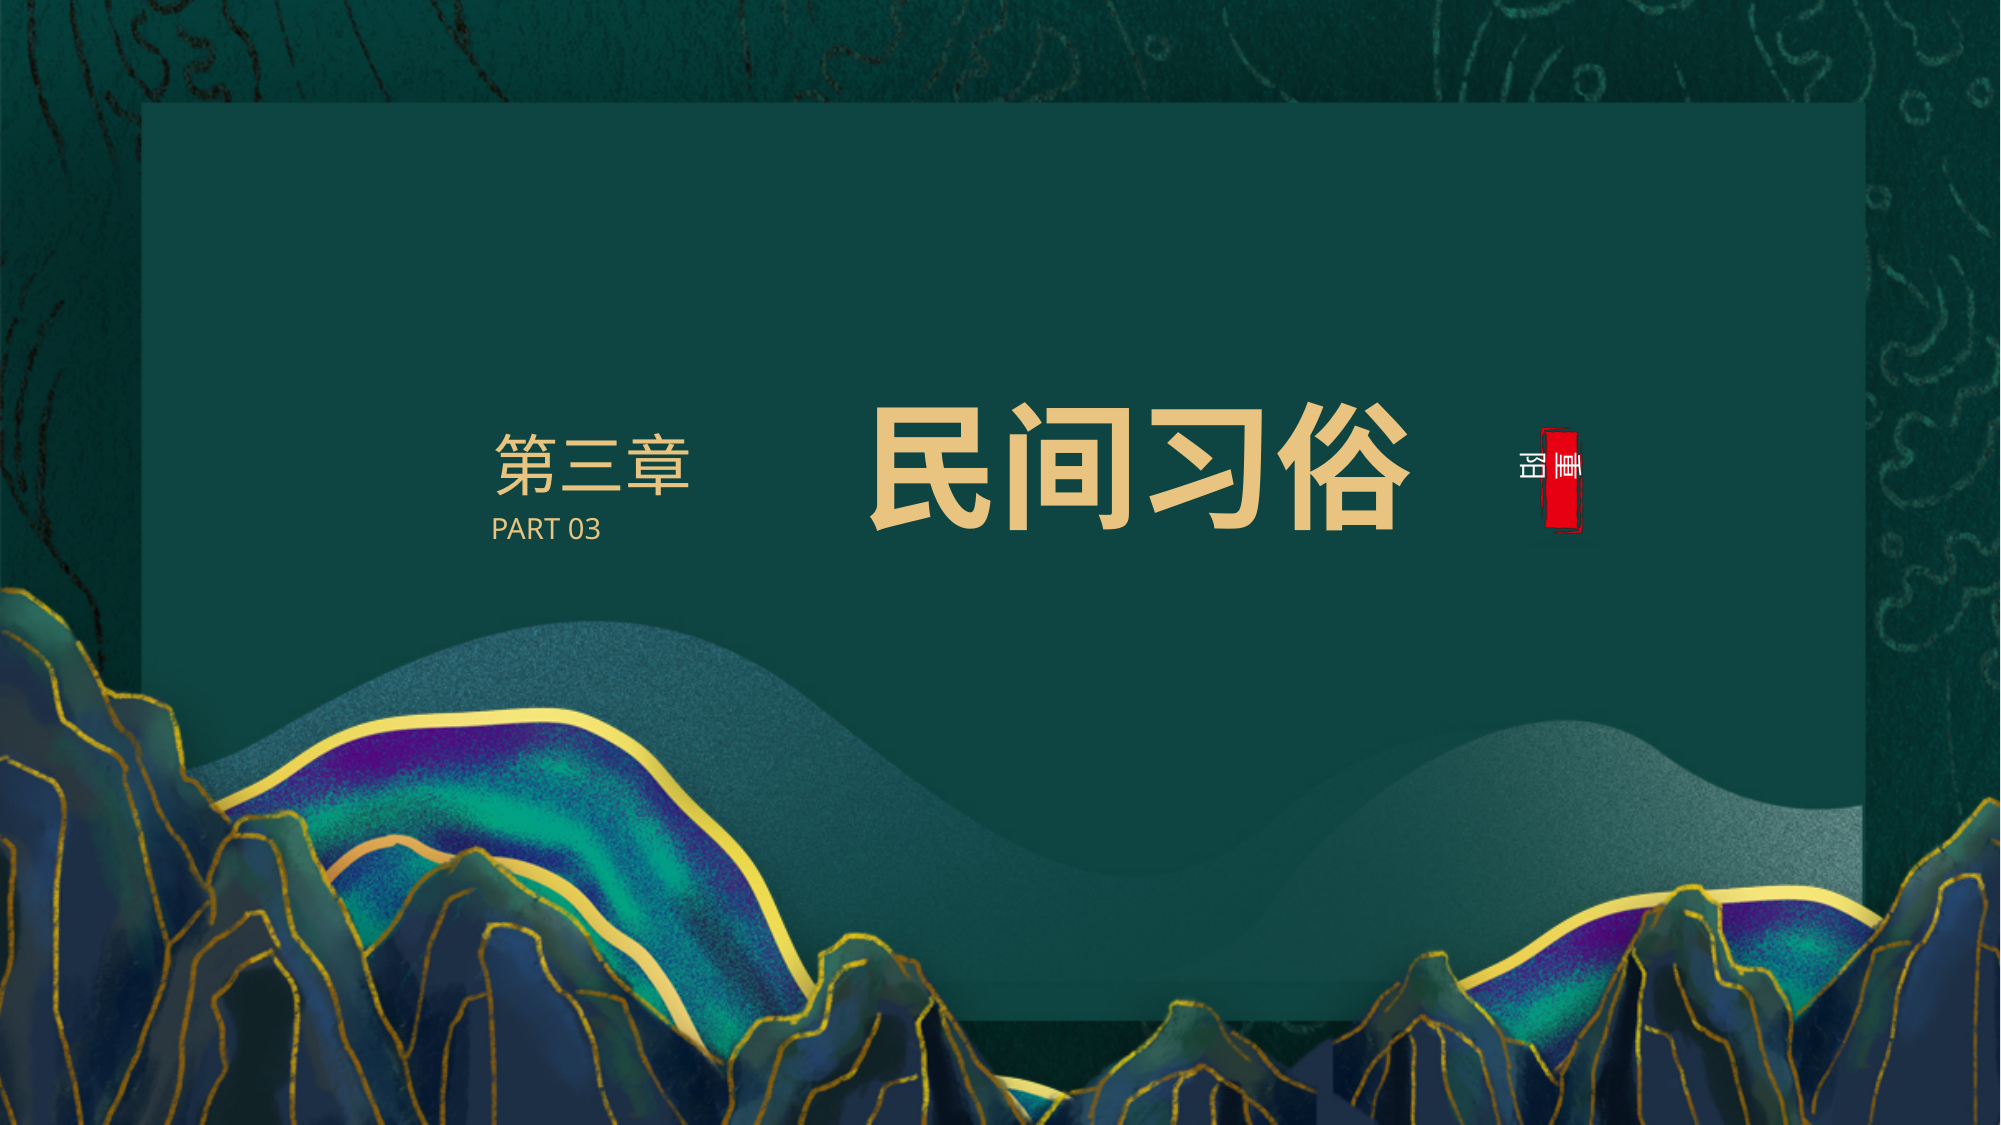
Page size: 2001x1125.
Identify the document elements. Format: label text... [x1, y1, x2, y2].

text_box 第三章 [477, 416, 708, 503]
picture [0, 0, 2001, 1125]
text_box 民间习俗 [847, 373, 1509, 554]
text_box PART 03 [476, 503, 709, 554]
